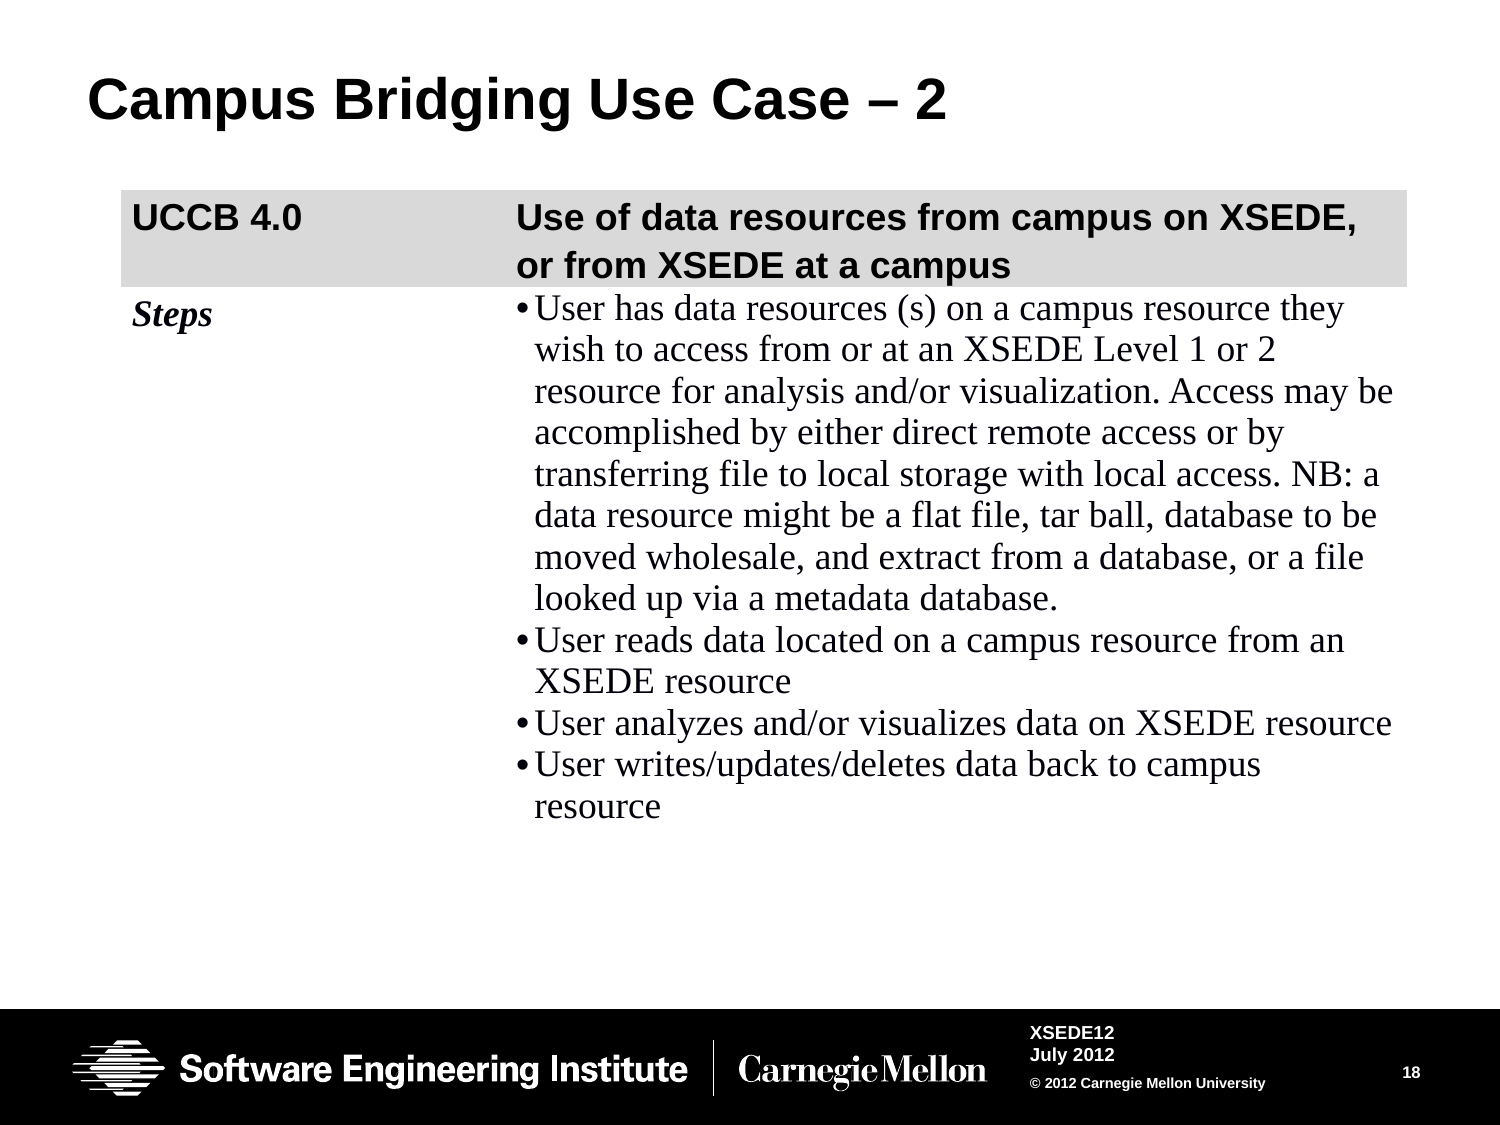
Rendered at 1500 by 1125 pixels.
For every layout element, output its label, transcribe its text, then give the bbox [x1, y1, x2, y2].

table_header Use of data resources from campus on XSEDE, or from XSEDE at a campus [505, 190, 1407, 287]
title Campus Bridging Use Case – 2 [87, 69, 1426, 134]
table_cell User has data resources (s) on a campus resource they wish to access from or at an XSEDE Level 1 or 2 resource for analysis and/or visualization. Access may be accomplished by either direct remote access or by transferring file to local storage with local access. NB: a data resource might be a flat file, tar ball, database to be moved wholesale, and extract from a database, or a file looked up via a metadata database. User reads data located on a campus resource from an XSEDE resource User analyzes and/or visualizes data on XSEDE resource User writes/updates/deletes data back to campus resource [505, 287, 1407, 826]
table_header UCCB 4.0 [121, 190, 505, 287]
table_cell Steps [121, 287, 505, 826]
